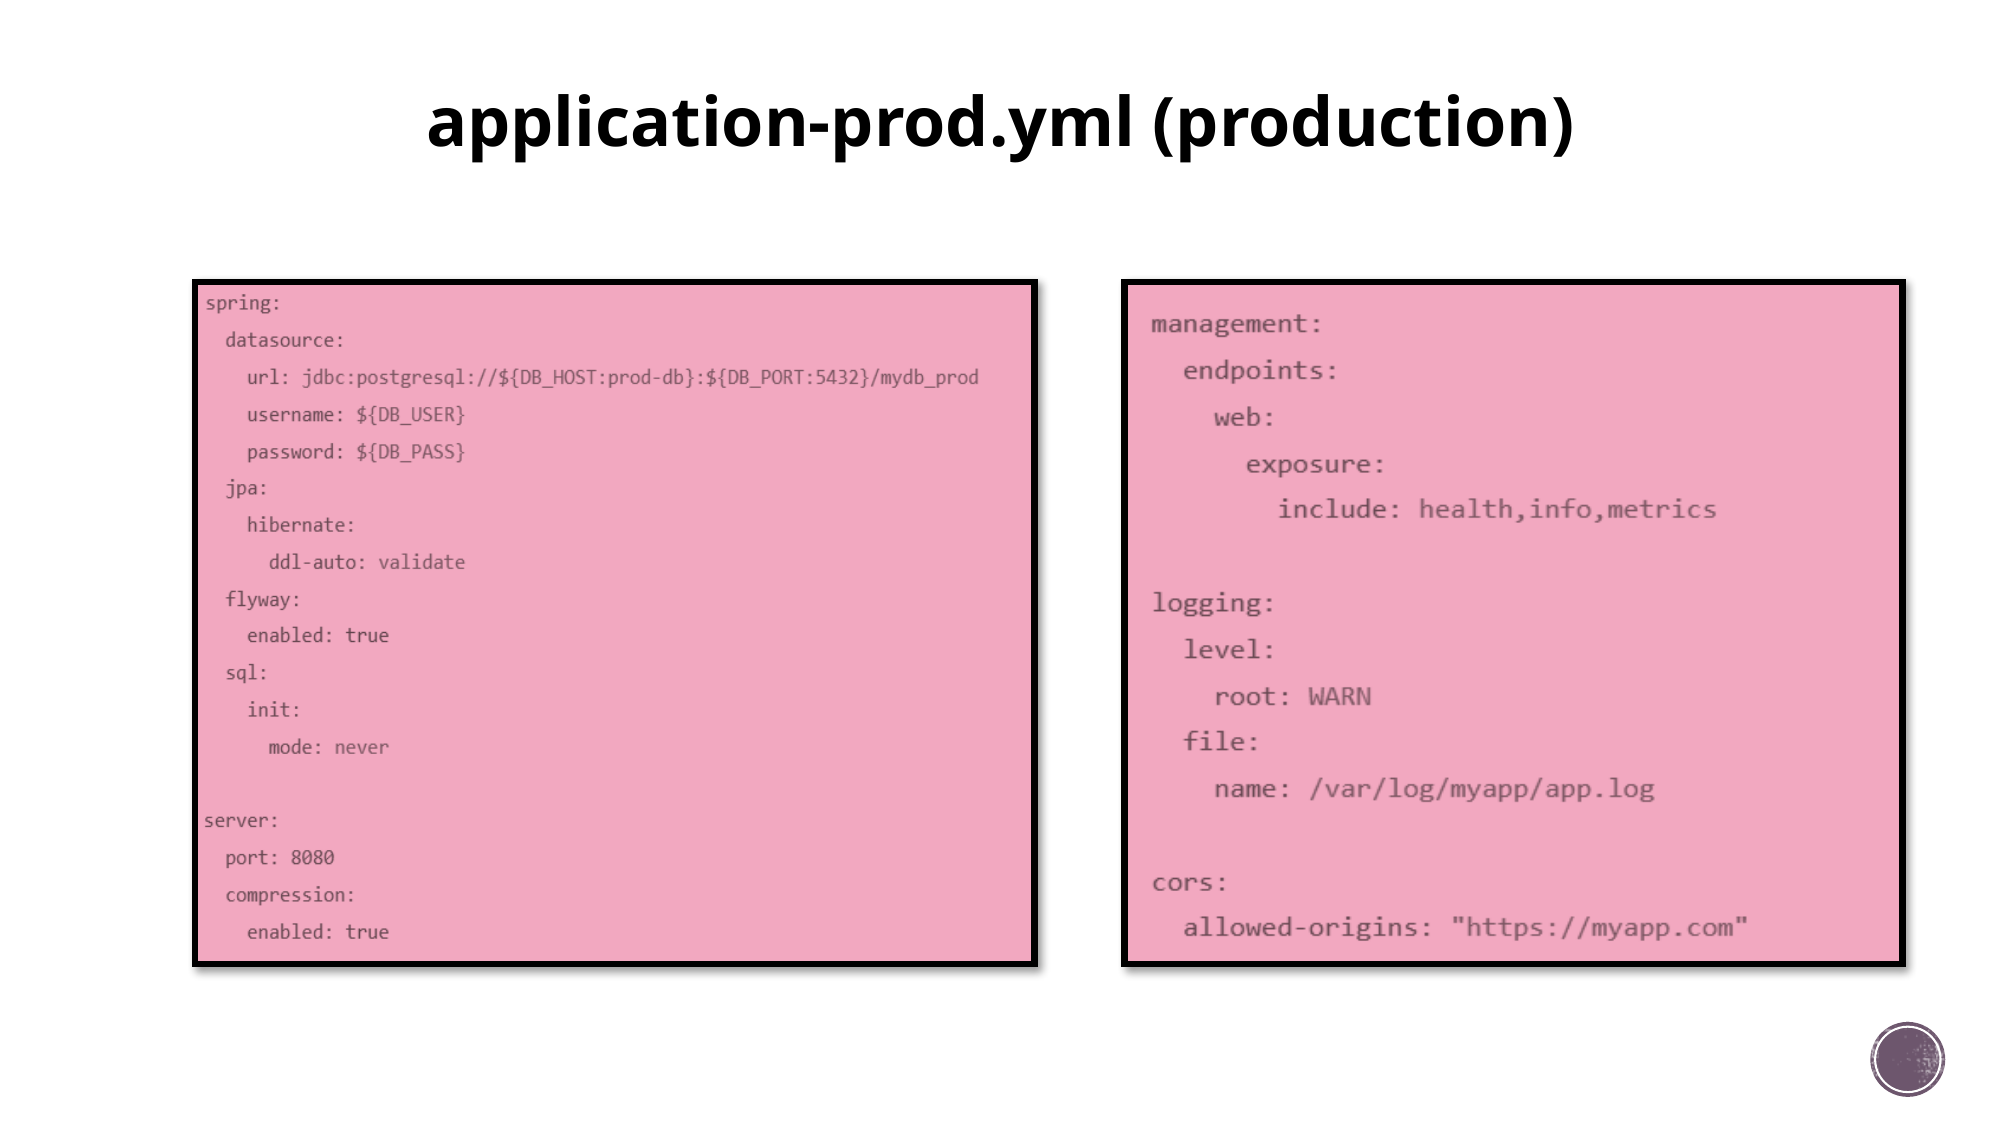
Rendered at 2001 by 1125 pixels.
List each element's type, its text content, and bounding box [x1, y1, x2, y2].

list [1131, 288, 1897, 959]
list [200, 287, 1030, 960]
title application-prod.yml (production) [175, 79, 1826, 169]
